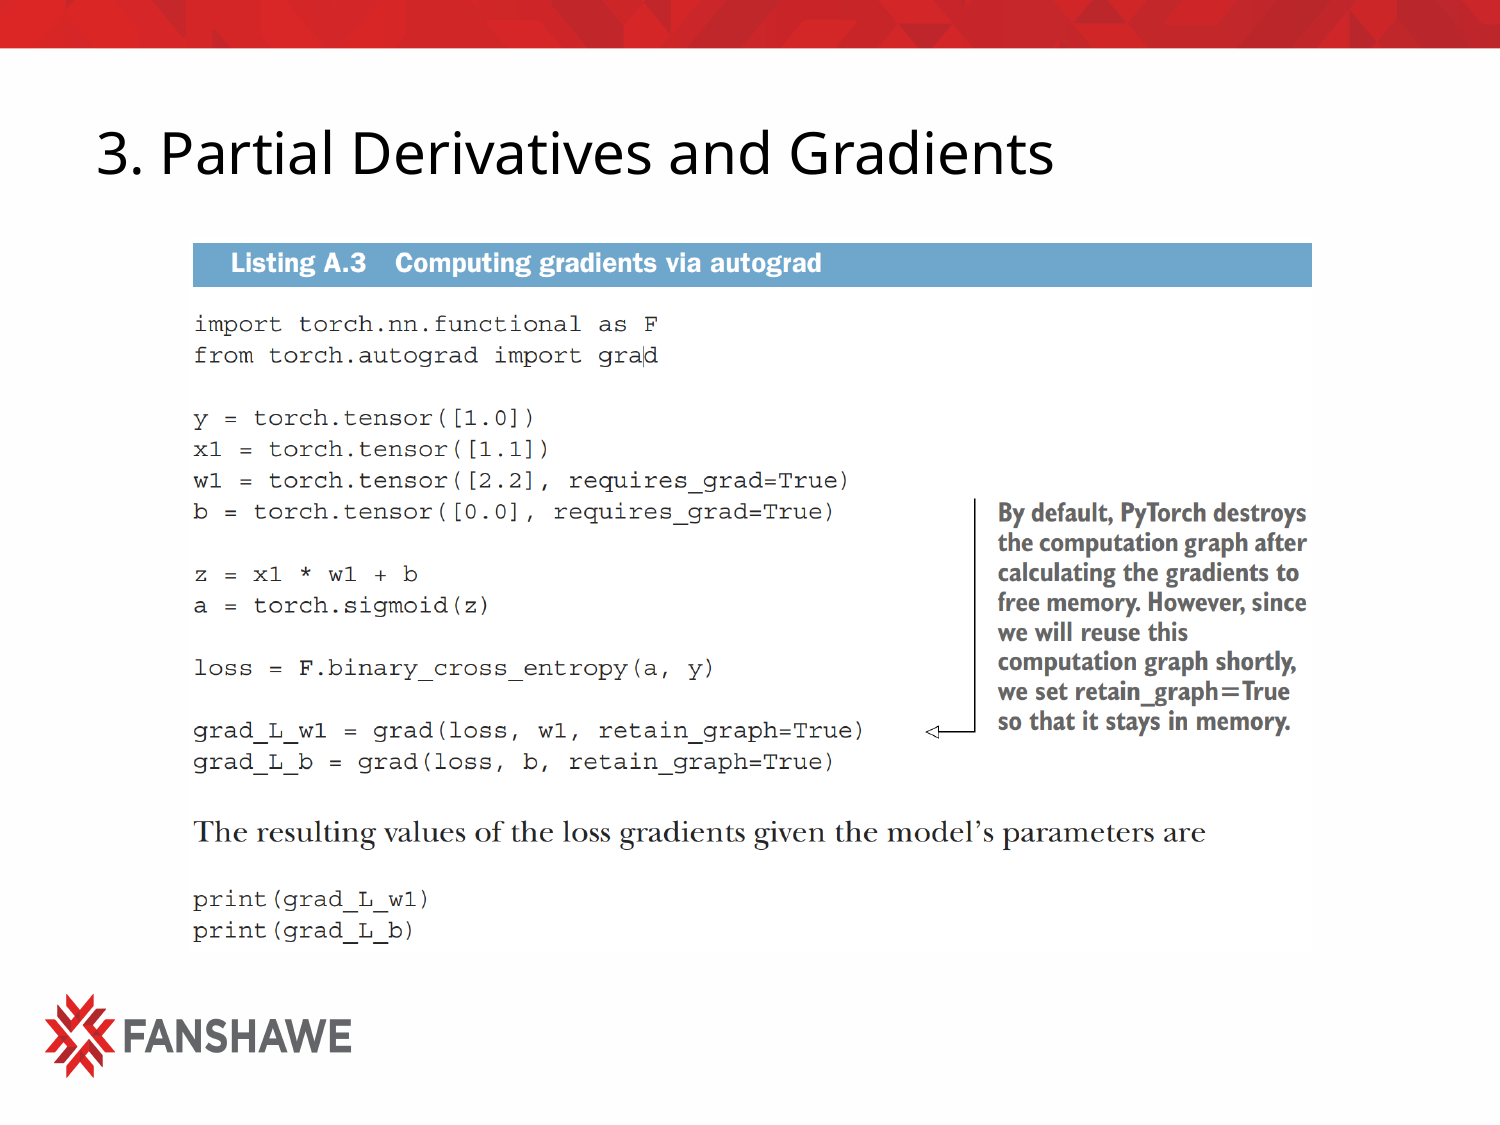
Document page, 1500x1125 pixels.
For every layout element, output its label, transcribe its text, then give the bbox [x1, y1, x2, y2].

title 3. Partial Derivatives and Gradients [81, 59, 1419, 243]
picture [0, 0, 1500, 1125]
